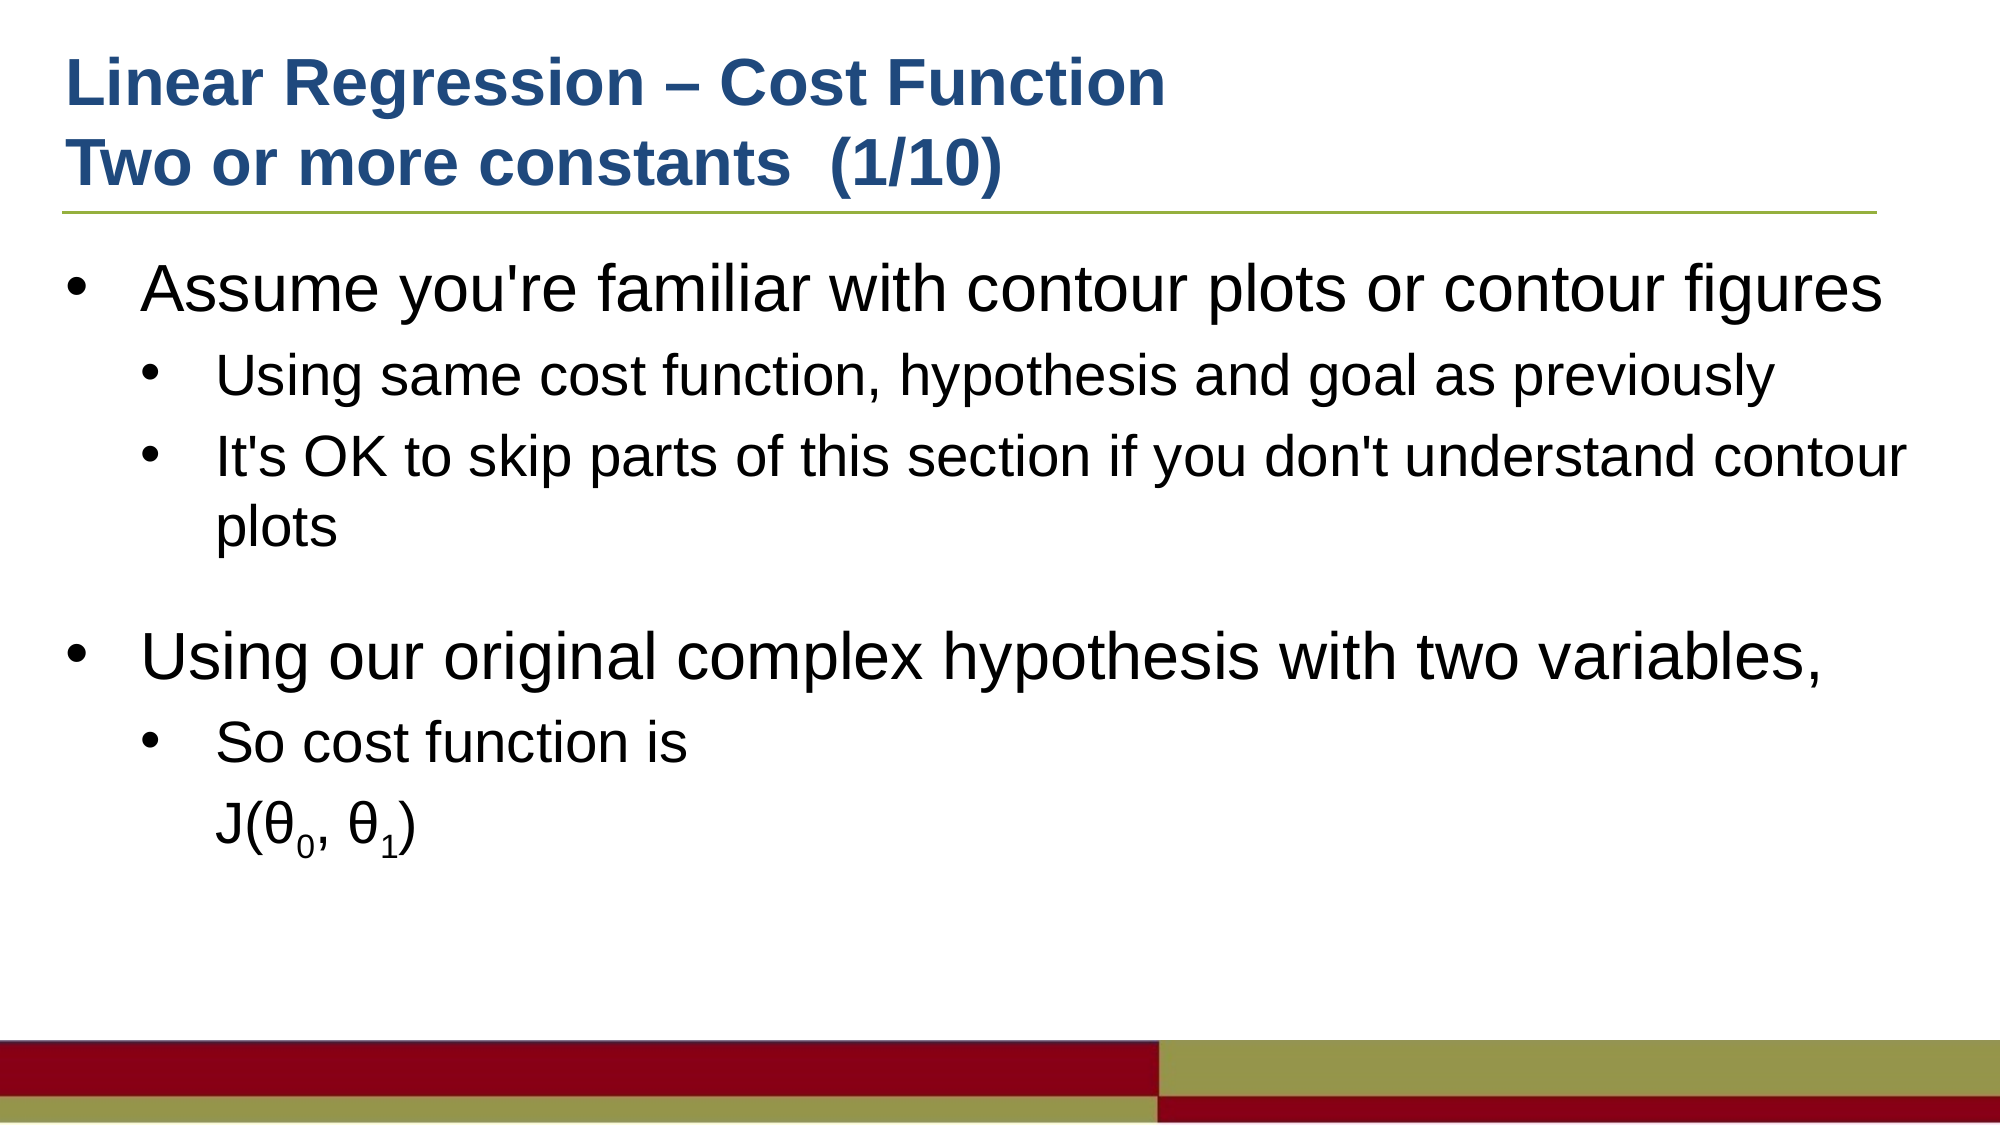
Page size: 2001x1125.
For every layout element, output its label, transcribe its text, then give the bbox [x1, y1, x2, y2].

subtitle Assume you're familiar with contour plots or contour figures Using same cost function, hypothesis and goal as previously It's OK to skip parts of this section if you don't understand contour plots Using our original complex hypothesis with two variables, So cost function is J(θ0, θ1) [50, 237, 1950, 1026]
picture [0, 1040, 2000, 1125]
title Linear Regression – Cost Function Two or more constants (1/10) [50, 0, 2000, 238]
